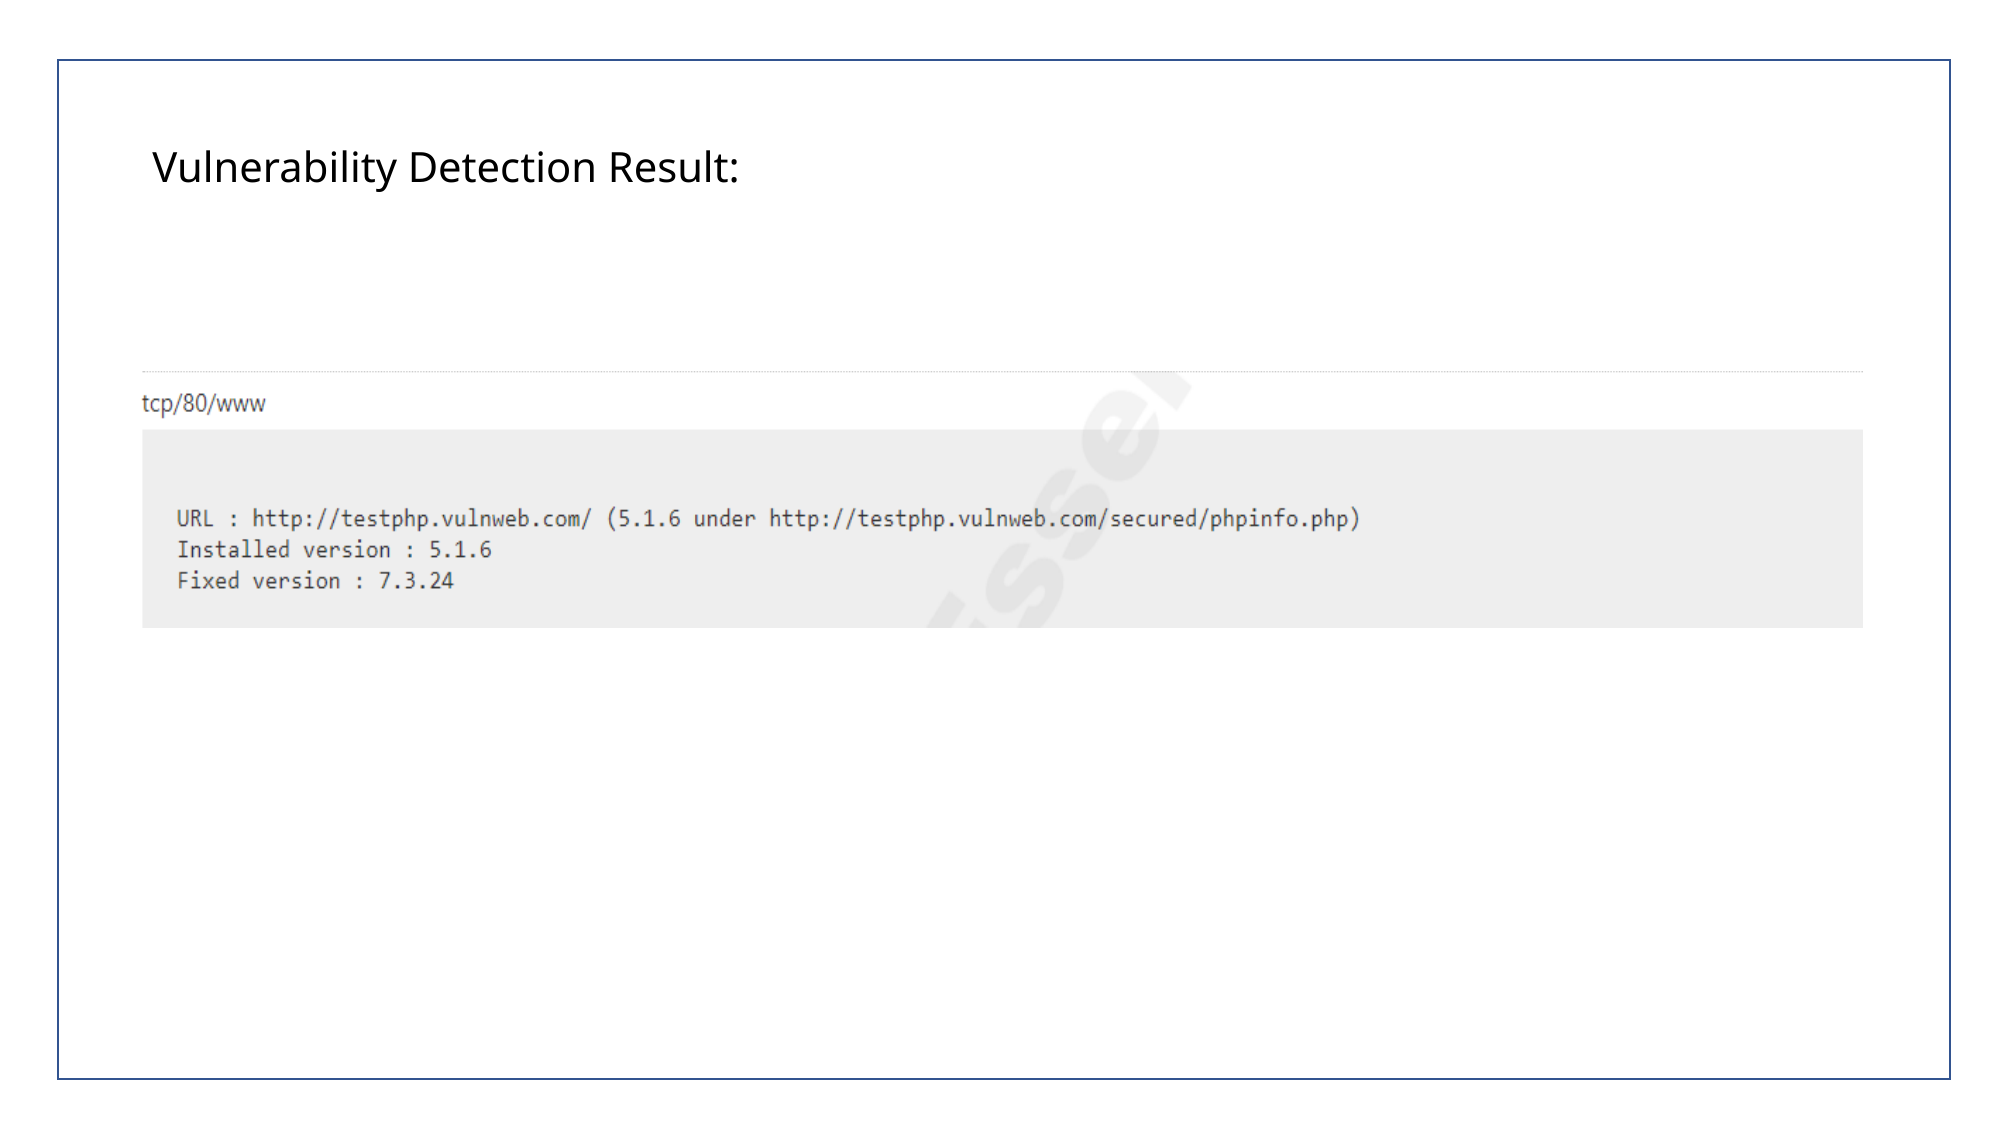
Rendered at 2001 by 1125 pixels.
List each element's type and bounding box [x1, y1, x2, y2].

text_box [57, 59, 1951, 1080]
picture [137, 371, 1863, 628]
